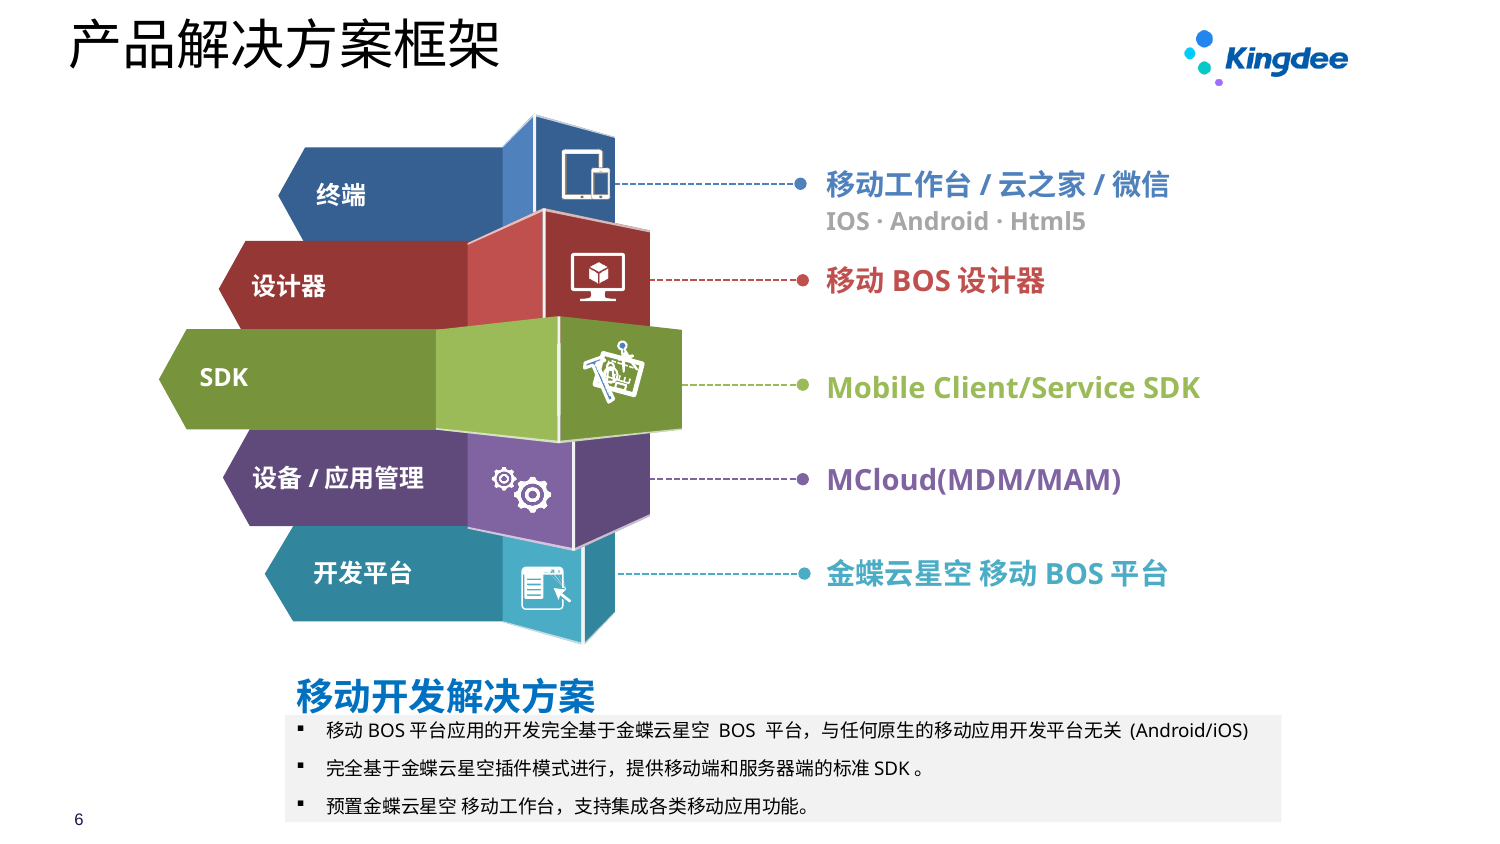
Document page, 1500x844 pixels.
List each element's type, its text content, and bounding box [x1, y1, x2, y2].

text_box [584, 340, 640, 403]
picture [1223, 30, 1354, 86]
text_box MCloud(MDM/MAM) [815, 455, 1329, 536]
text_box [687, 163, 1178, 271]
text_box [158, 114, 683, 645]
text_box 产品解决方案框架 [53, 0, 1223, 86]
picture [570, 249, 626, 305]
text_box 金蝶云星空 移动BOS平台 [815, 549, 1329, 631]
picture [486, 460, 558, 517]
text_box Mobile Client/Service SDK [815, 363, 1329, 444]
text_box 移动工作台/云之家/微信 IOS · Android · Html5 [815, 160, 1329, 241]
text_box 移动BOS平台应用的开发完全基于金蝶云星空 BOS 平台，与任何原生的移动应用开发平台无关 (Android/iOS) 完全基于金蝶云星空插件模式进行，提供移动端和服务器端的标准SDK。 预置金蝶云星空 移动工作台，支持集成各类移动应用功能。 [285, 714, 1282, 823]
text_box 移动开发解决方案 [285, 645, 793, 714]
picture [556, 145, 616, 202]
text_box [521, 566, 572, 611]
text_box 移动BOS设计器 [815, 257, 1329, 338]
